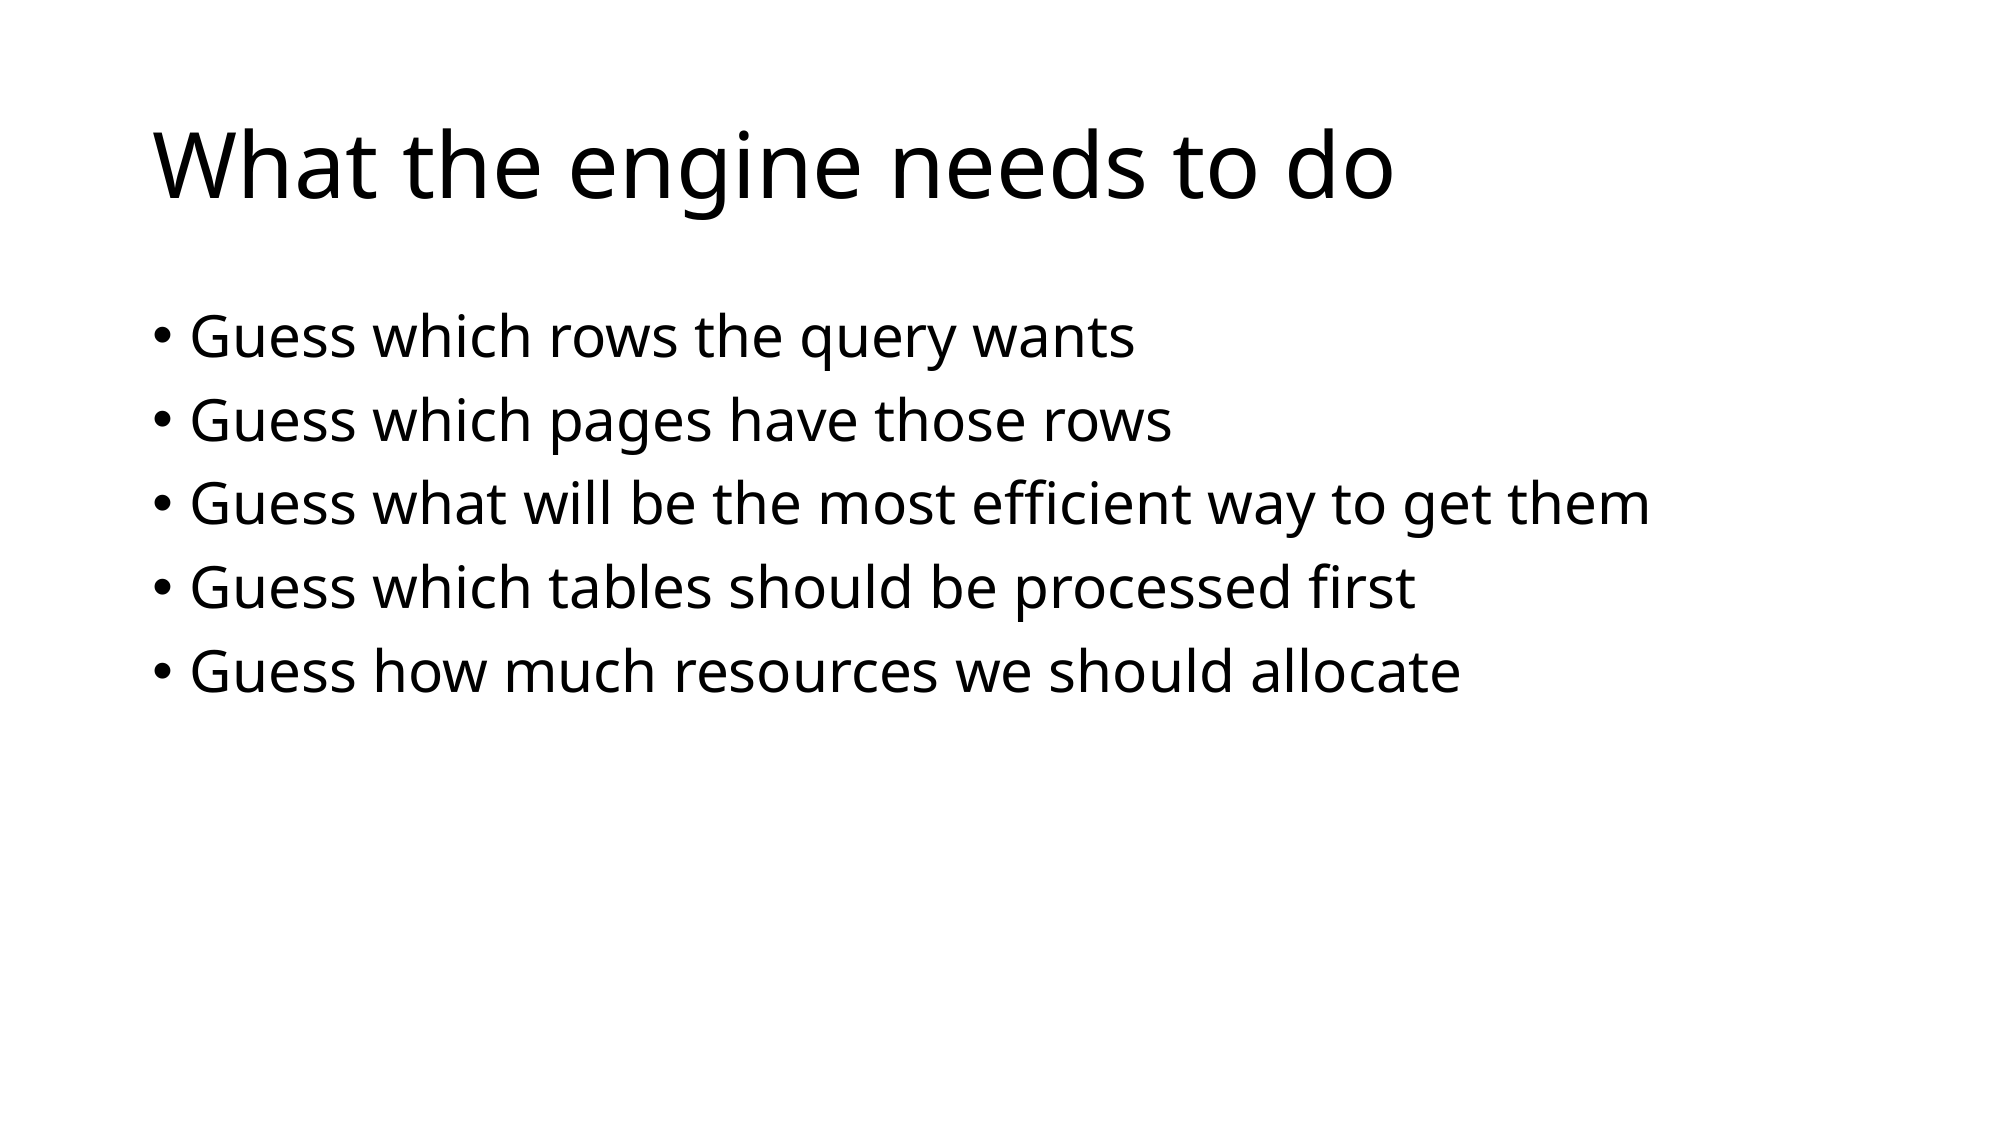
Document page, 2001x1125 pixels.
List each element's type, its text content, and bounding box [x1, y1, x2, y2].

title What the engine needs to do [137, 59, 1863, 278]
list Guess which rows the query wants Guess which pages have those rows Guess what will be the most efficient way to get them Guess which tables should be processed first Guess how much resources we should allocate [137, 299, 1863, 1014]
